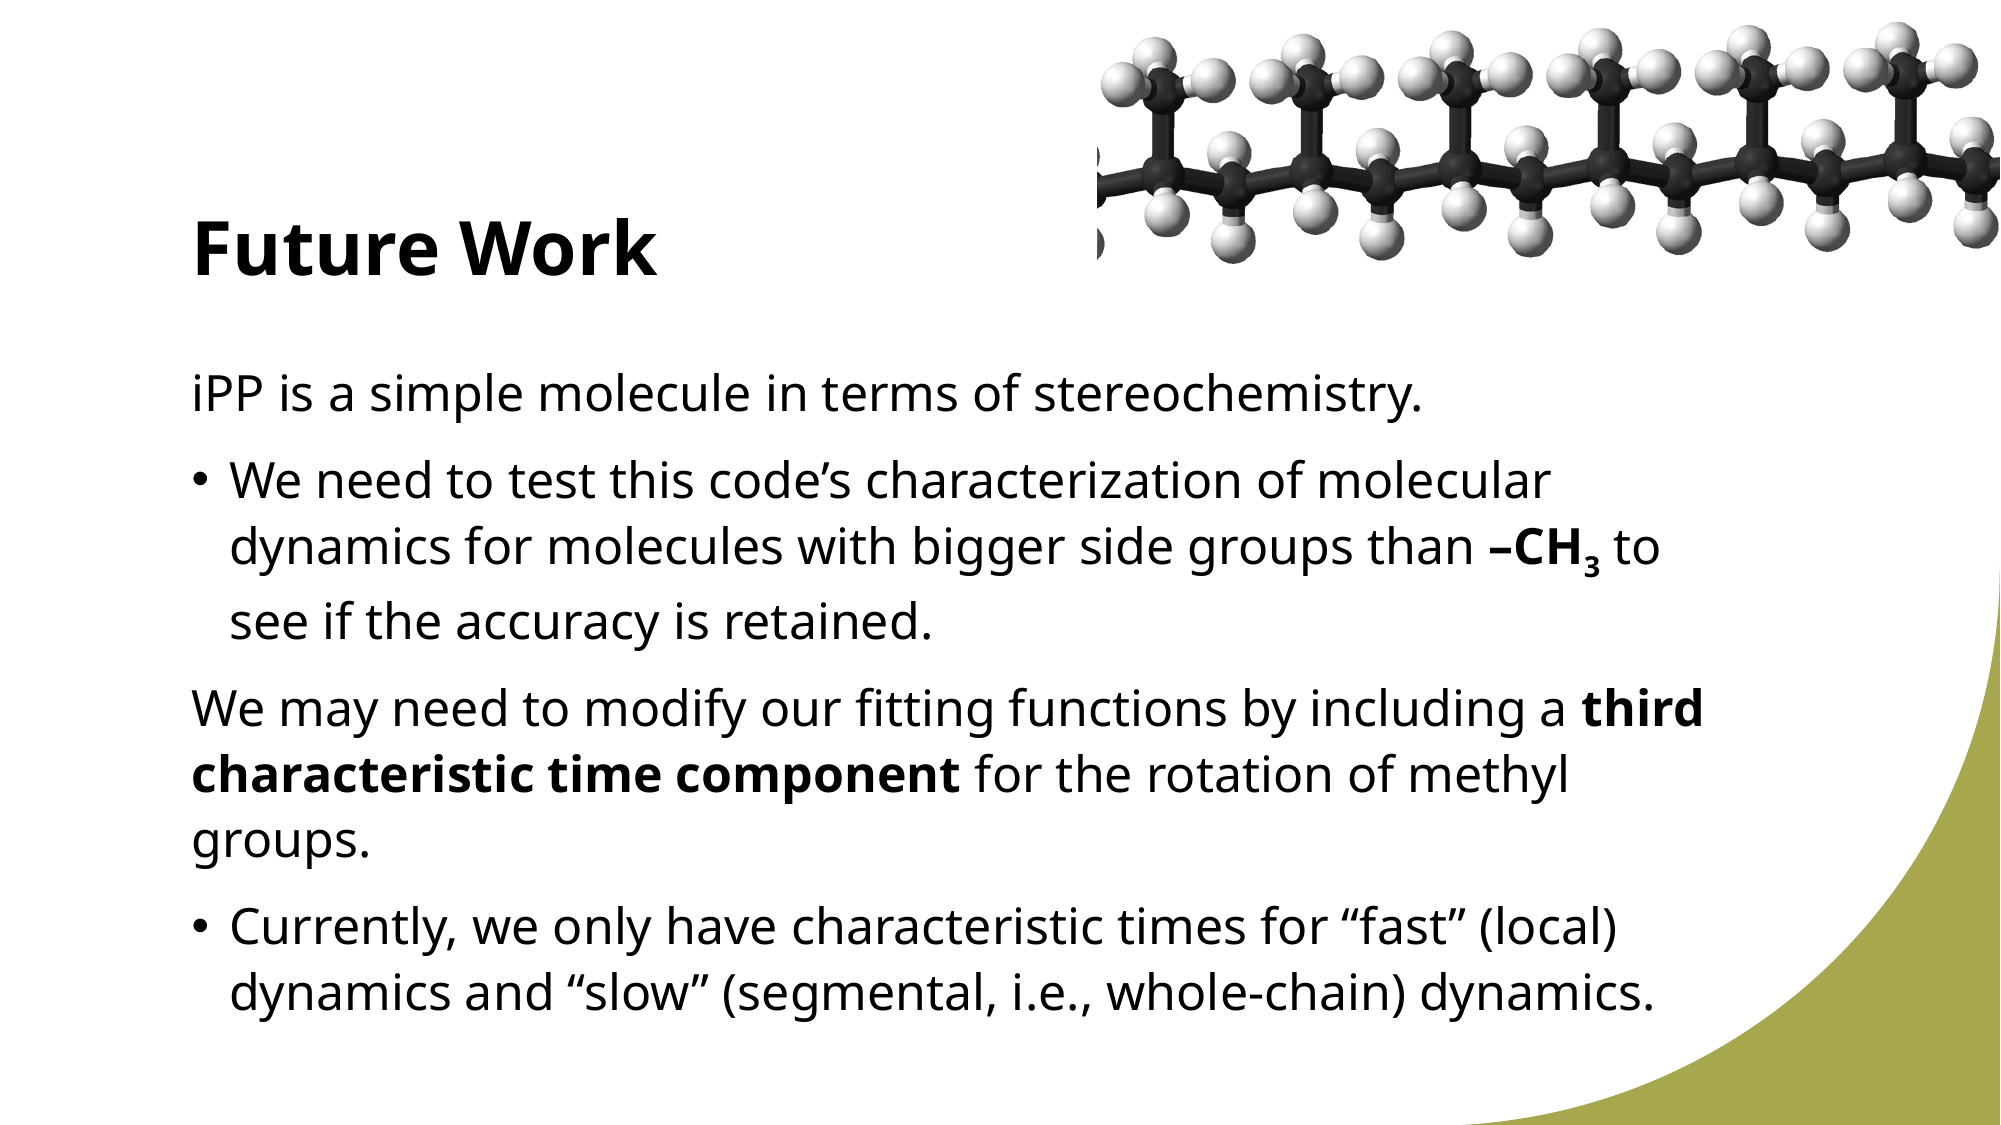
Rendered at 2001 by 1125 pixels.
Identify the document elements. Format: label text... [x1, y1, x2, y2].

title Future Work [176, 50, 856, 298]
list iPP is a simple molecule in terms of stereochemistry. We need to test this code’s characterization of molecular dynamics for molecules with bigger side groups than –CH3 to see if the accuracy is retained. We may need to modify our fitting functions by including a third characteristic time component for the rotation of methyl groups. Currently, we only have characteristic times for “fast” (local) dynamics and “slow” (segmental, i.e., whole-chain) dynamics. [176, 347, 1727, 1075]
picture [1097, 0, 2000, 286]
